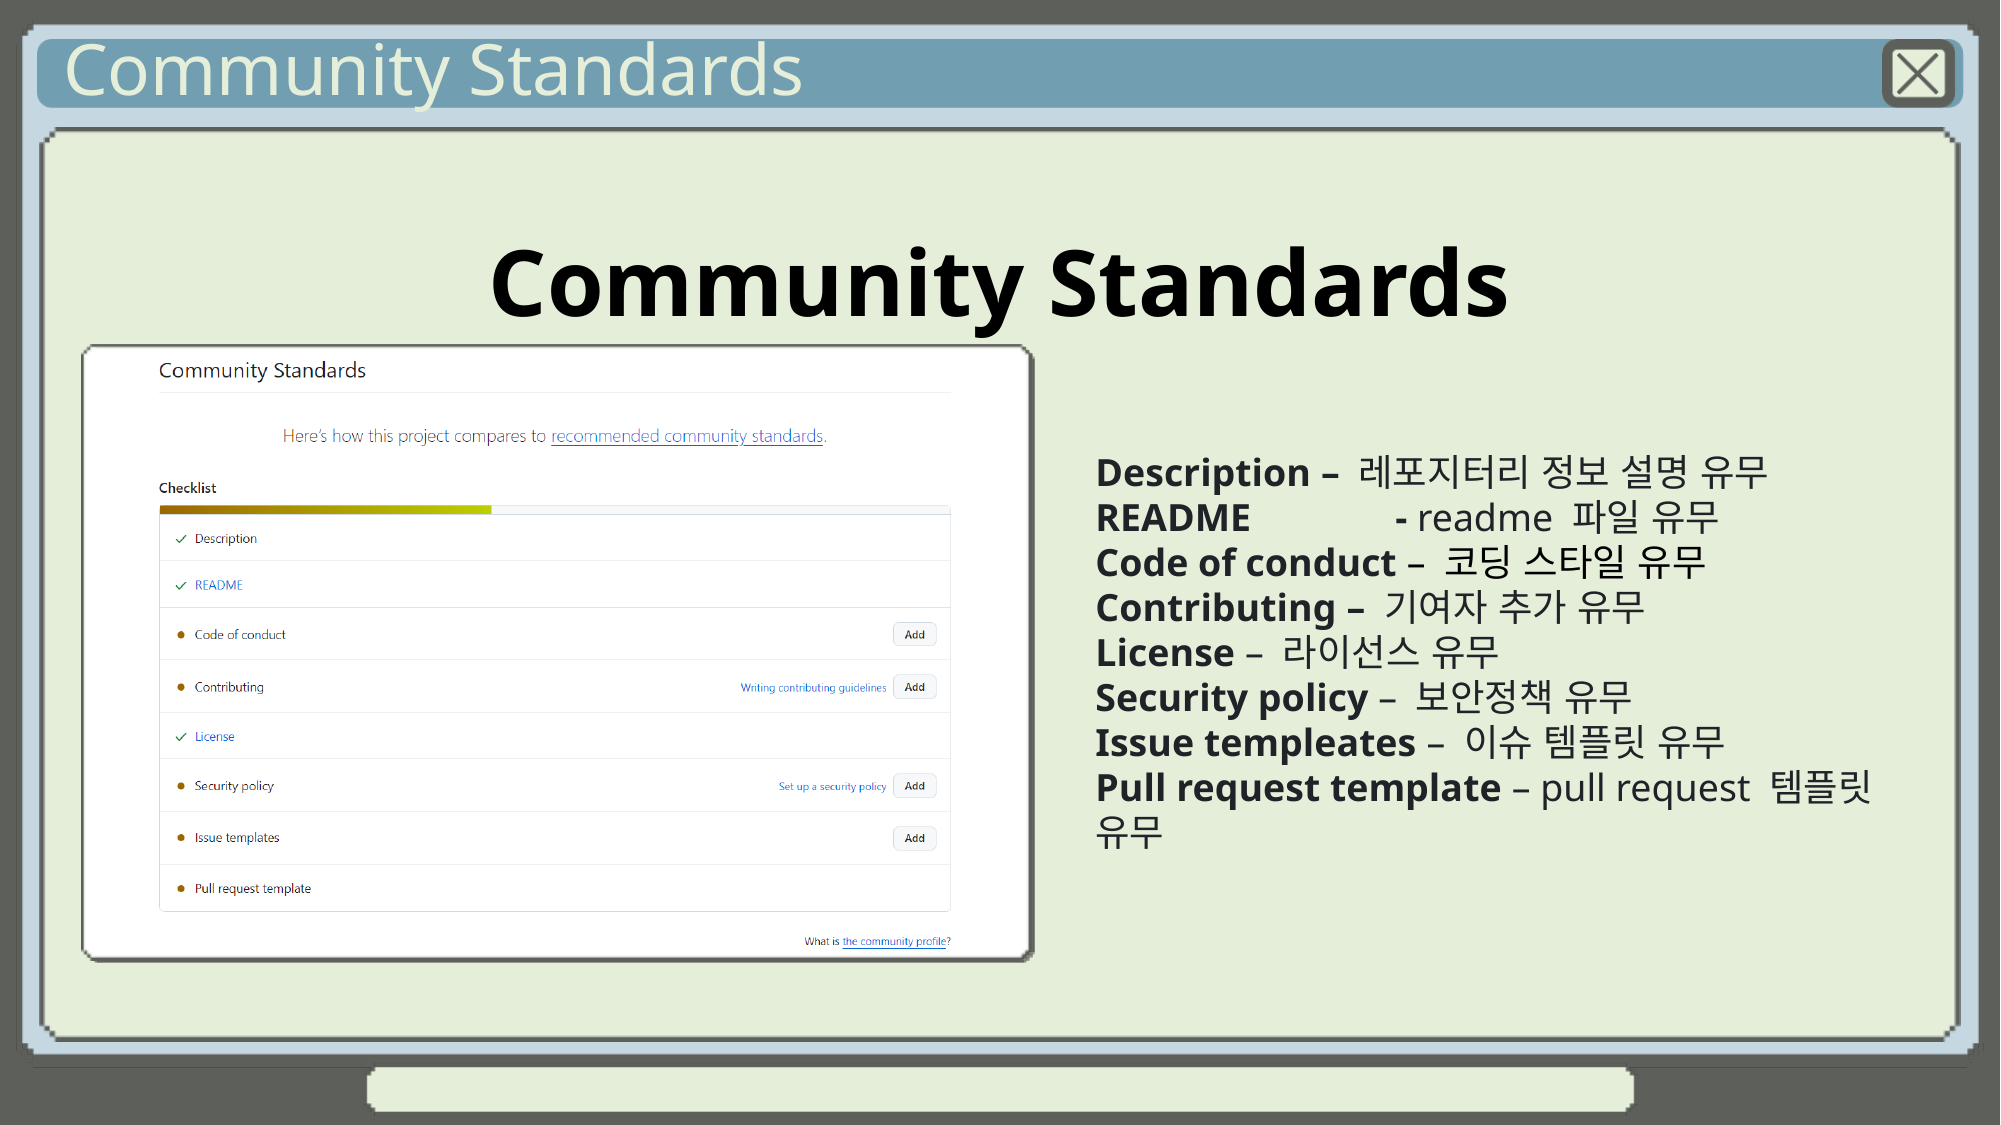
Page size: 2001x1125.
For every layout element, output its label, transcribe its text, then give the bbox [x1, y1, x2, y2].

title Community Standards [48, 26, 1367, 108]
picture [0, 0, 2001, 1125]
text_box Community Standards [461, 217, 1538, 343]
text_box Description – 레포지터리 정보 설명 유무 README - readme 파일 유무 Code of conduct – 코딩 스타일 유무 Contributing – 기여자 추가 유무 License – 라이선스 유무 Security policy – 보안정책 유무 Issue templeates – 이슈 템플릿 유무 Pull request template – pull request 템플릿 유무 [1080, 441, 1943, 861]
